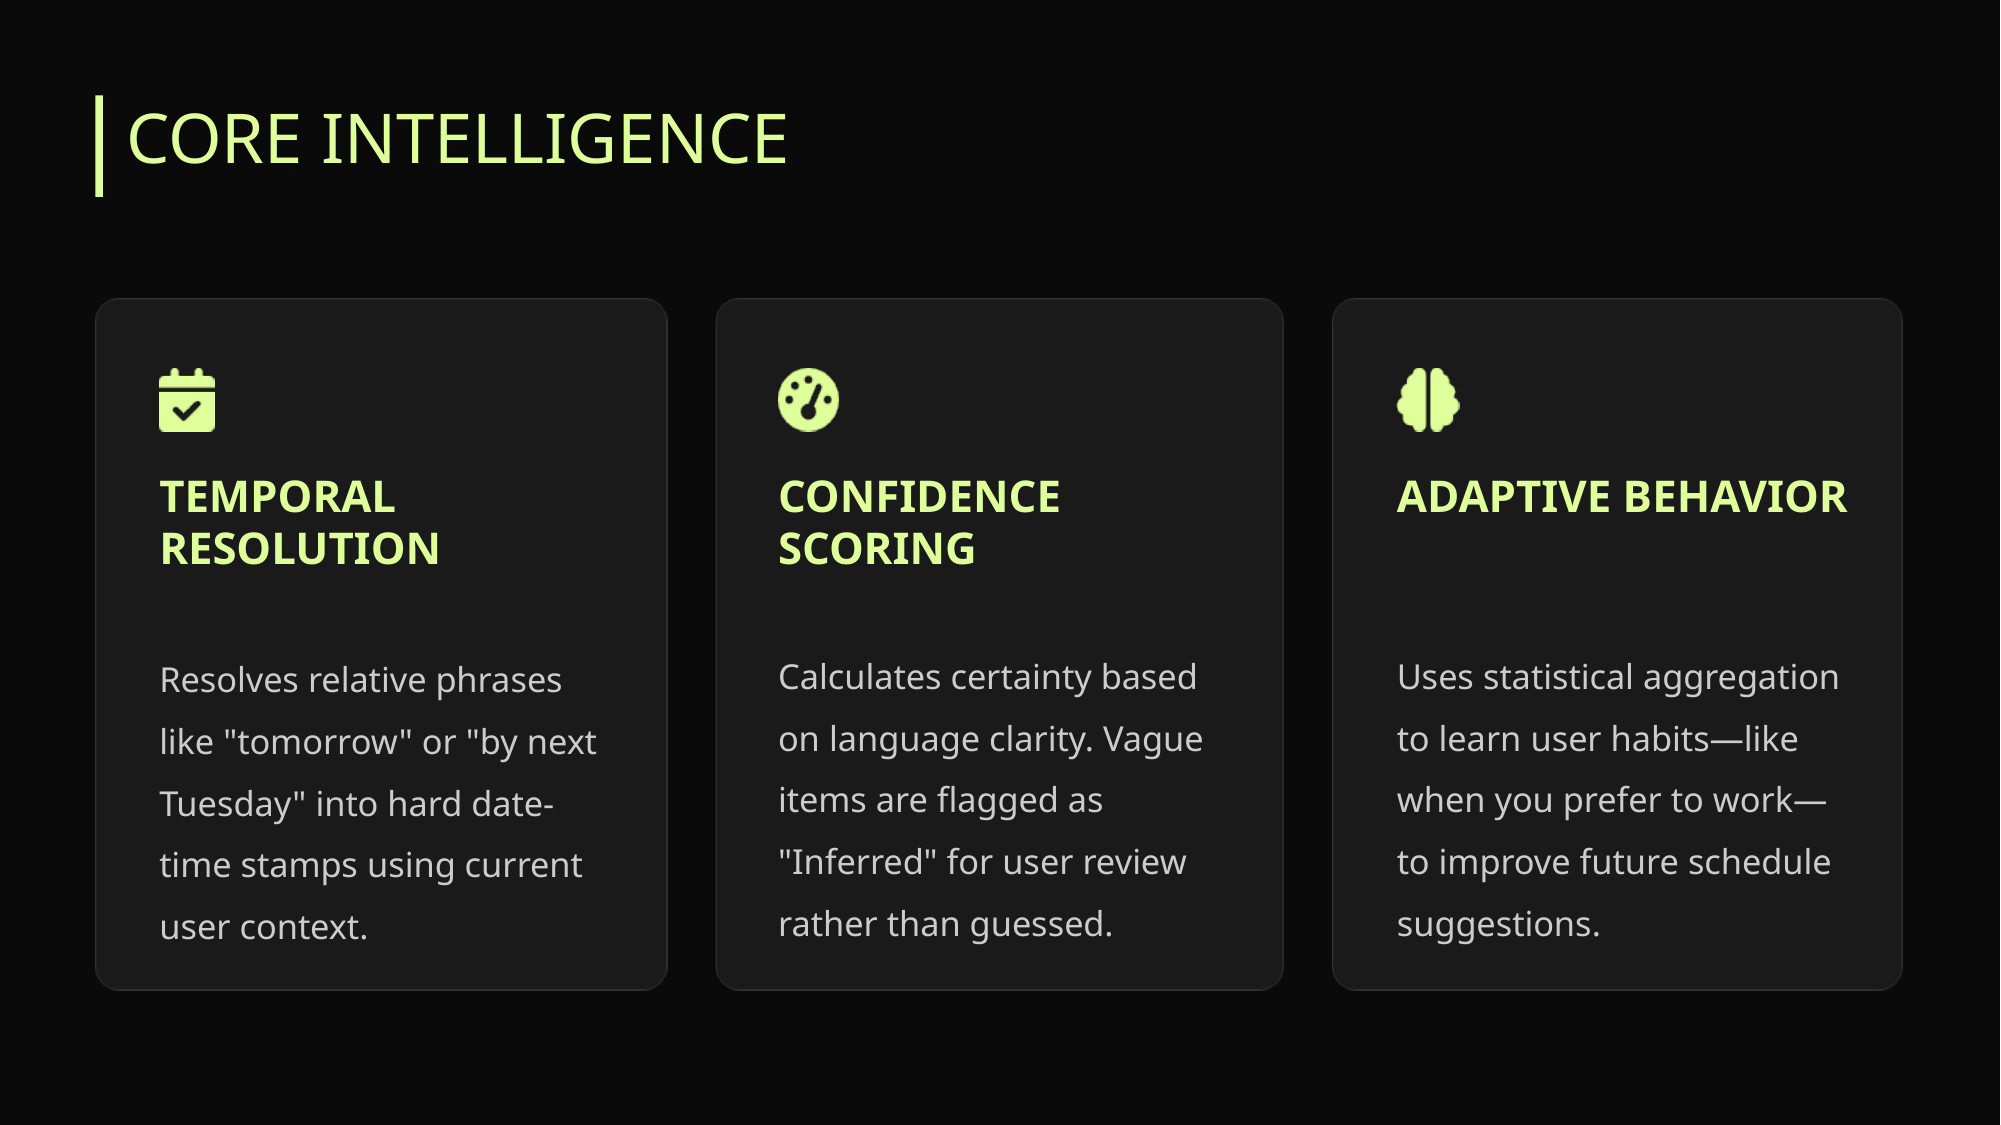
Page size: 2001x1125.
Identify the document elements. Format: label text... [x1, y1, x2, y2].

text_box CORE INTELLIGENCE [126, 95, 1994, 178]
picture [94, 298, 668, 991]
picture [713, 298, 1287, 991]
picture [1332, 298, 1905, 991]
text_box [95, 95, 103, 197]
